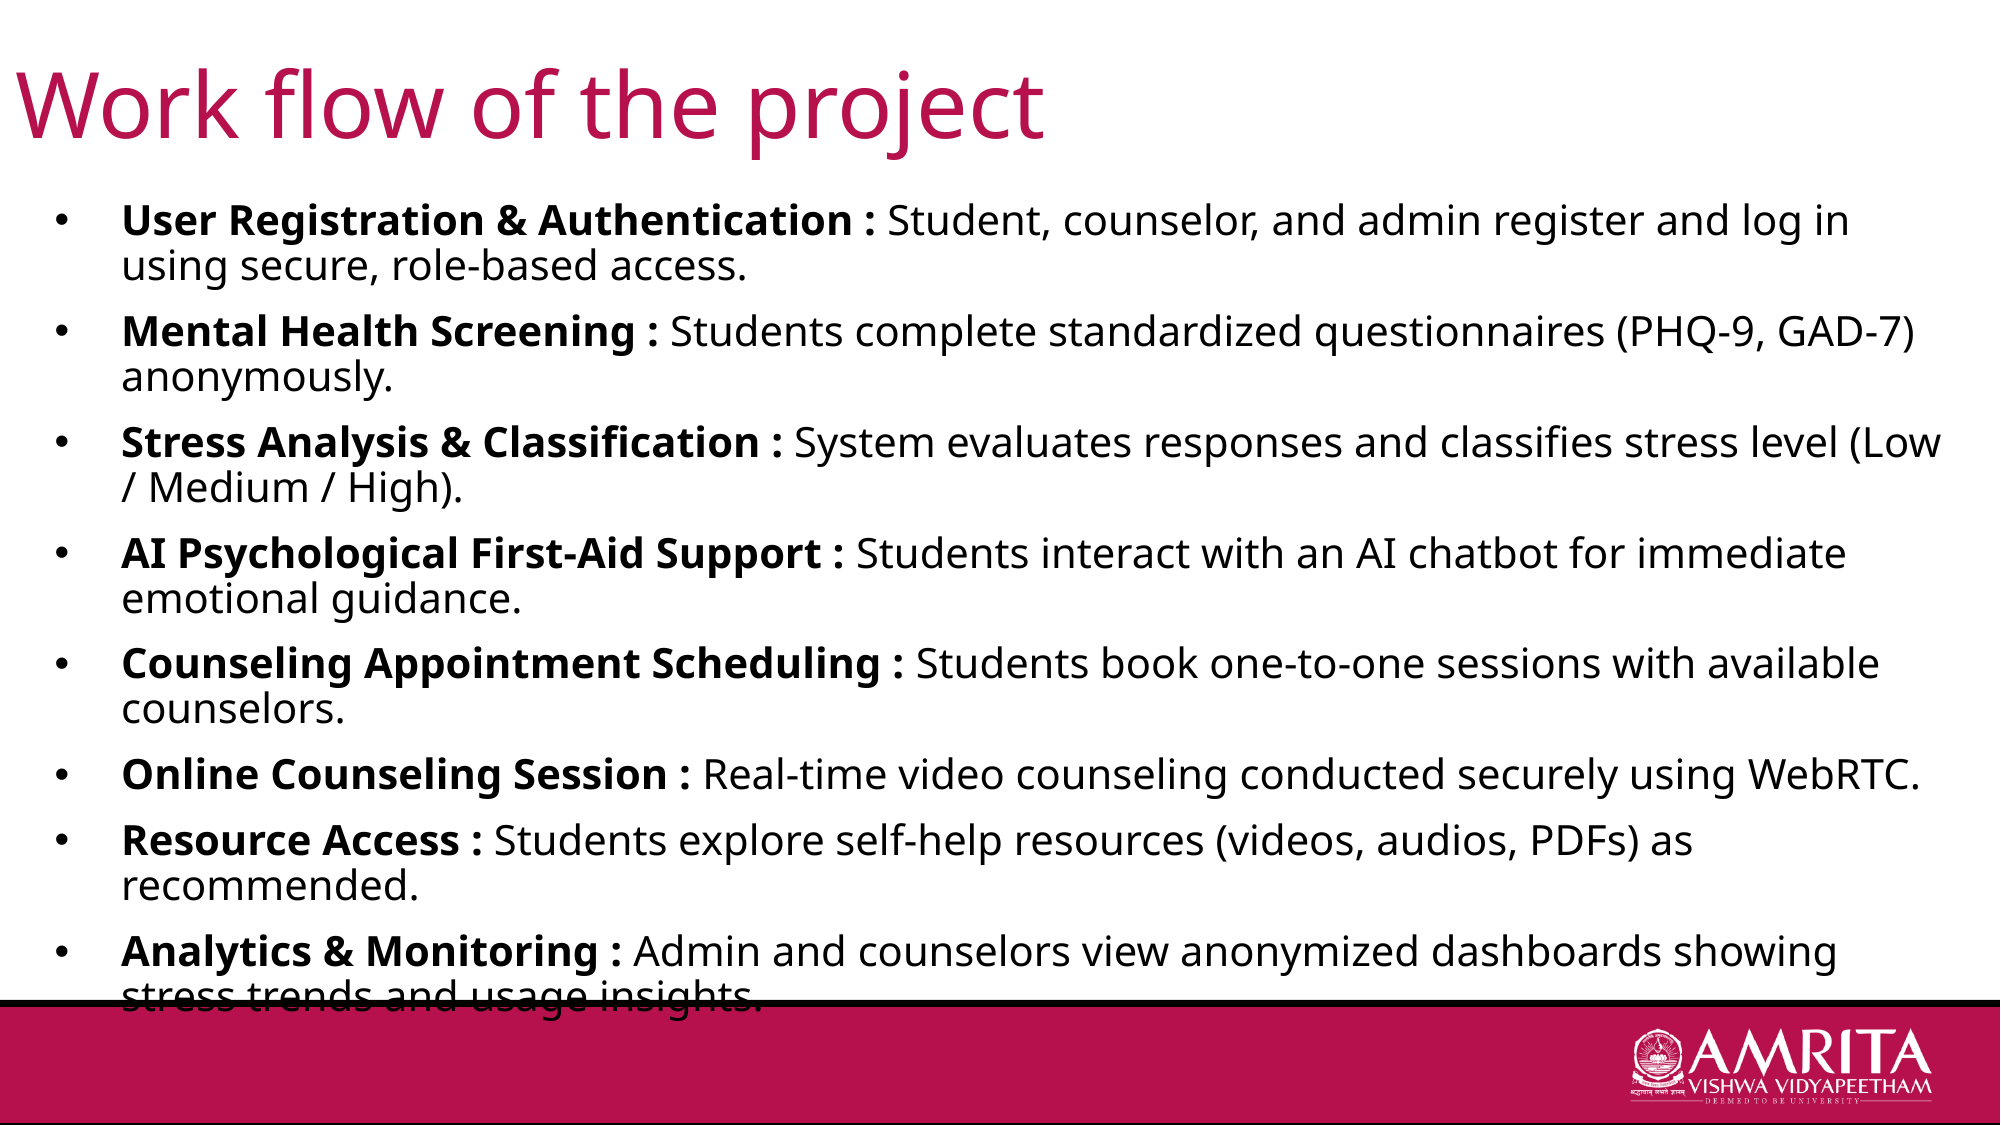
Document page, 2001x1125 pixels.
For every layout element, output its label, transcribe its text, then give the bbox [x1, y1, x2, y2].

title Work flow of the project [0, 0, 1725, 218]
picture [1622, 1011, 1940, 1113]
list User Registration & Authentication : Student, counselor, and admin register and log in using secure, role-based access. Mental Health Screening : Students complete standardized questionnaires (PHQ-9, GAD-7) anonymously. Stress Analysis & Classification : System evaluates responses and classifies stress level (Low / Medium / High). AI Psychological First-Aid Support : Students interact with an AI chatbot for immediate emotional guidance. Counseling Appointment Scheduling : Students book one-to-one sessions with available counselors. Online Counseling Session : Real-time video counseling conducted securely using WebRTC. Resource Access : Students explore self-help resources (videos, audios, PDFs) as recommended. Analytics & Monitoring : Admin and counselors view anonymized dashboards showing stress trends and usage insights. [31, 192, 1966, 990]
